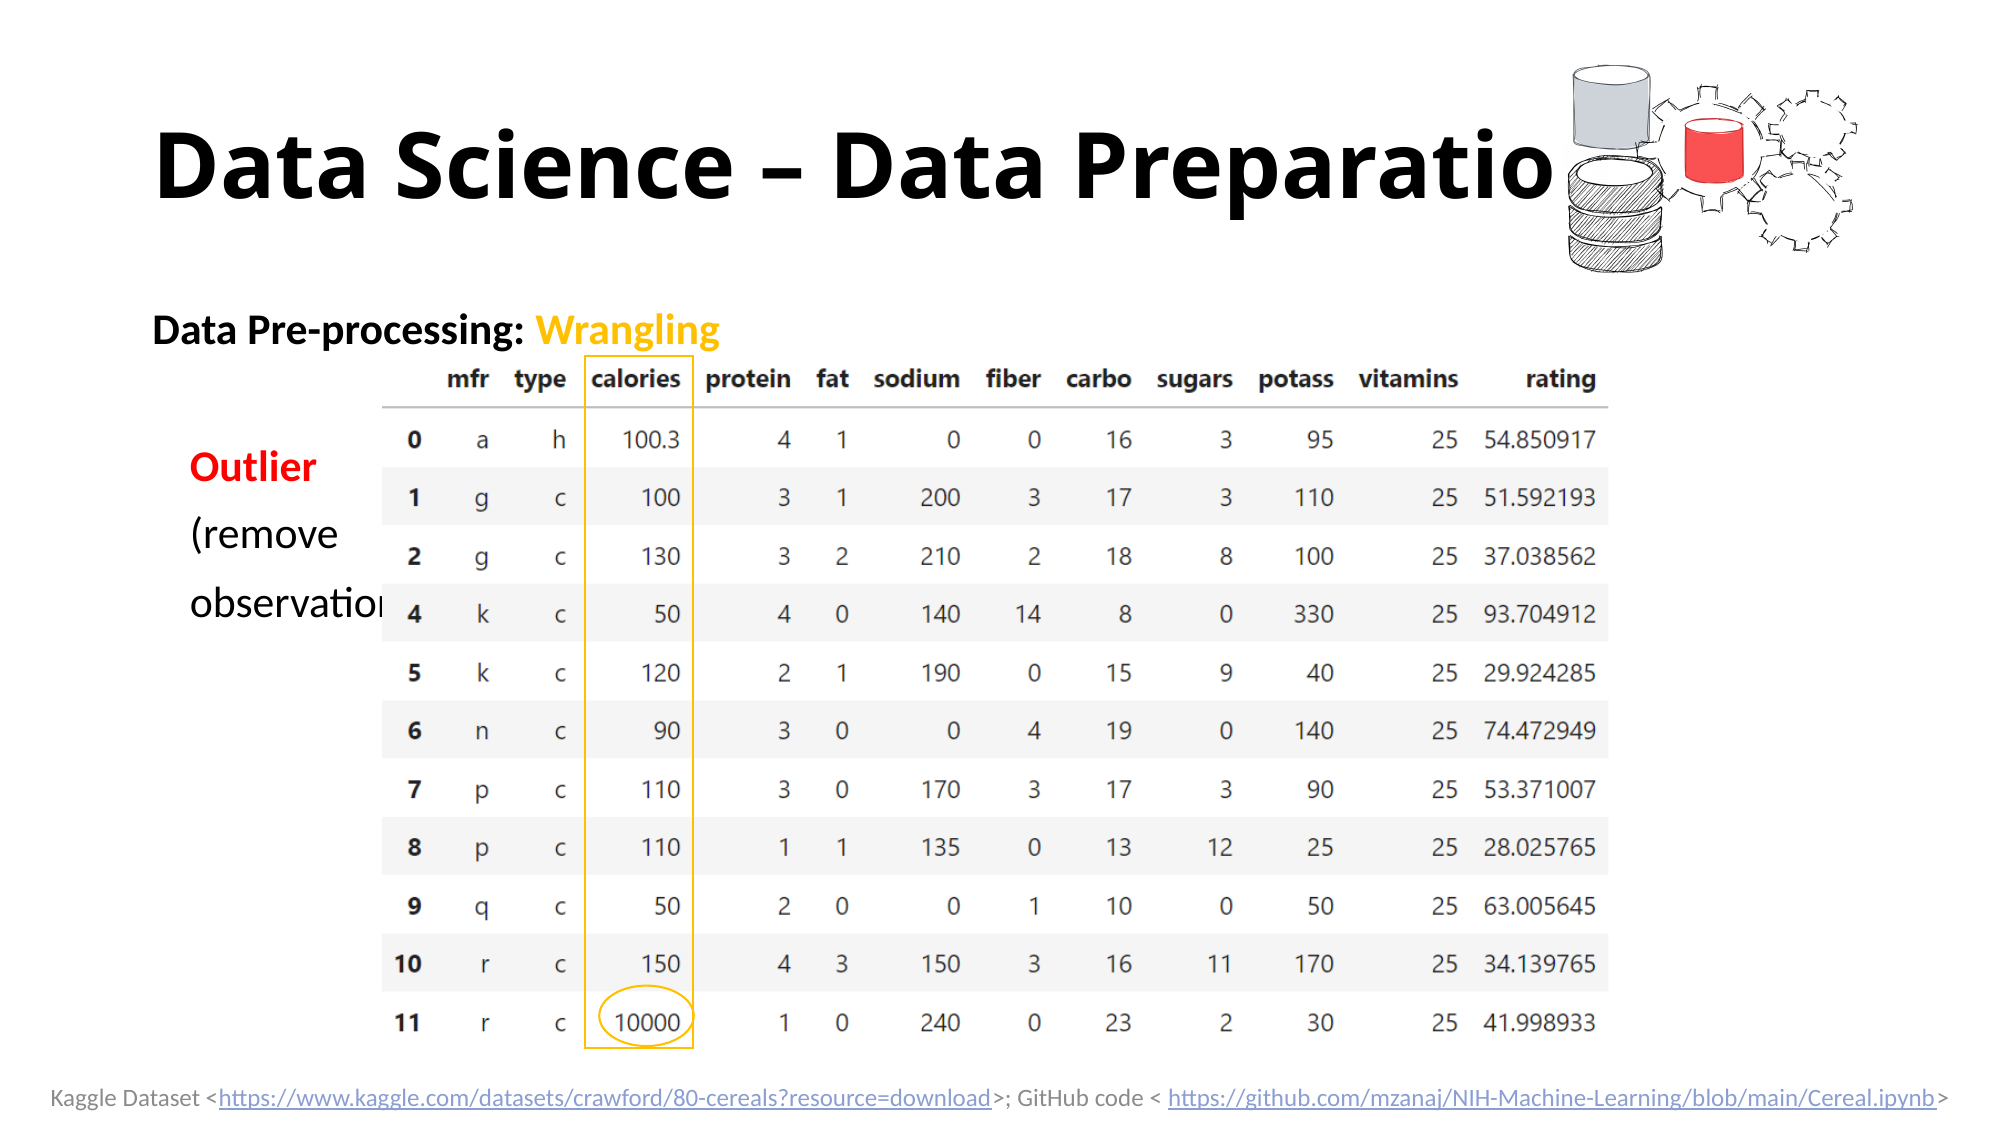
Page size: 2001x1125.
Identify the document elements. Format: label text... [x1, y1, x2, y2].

footer Kaggle Dataset <https://www.kaggle.com/datasets/crawford/80-cereals?resource=download>; GitHub code < https://github.com/mzanaj/NIH-Machine-Learning/blob/main/Cereal.ipynb> [0, 1068, 2000, 1124]
picture [382, 354, 1615, 1068]
title Data Science – Data Preparation [137, 59, 1561, 278]
list Data Pre-processing: Wrangling Outlier (remove observation) [137, 299, 1863, 1038]
picture [1561, 58, 1863, 279]
